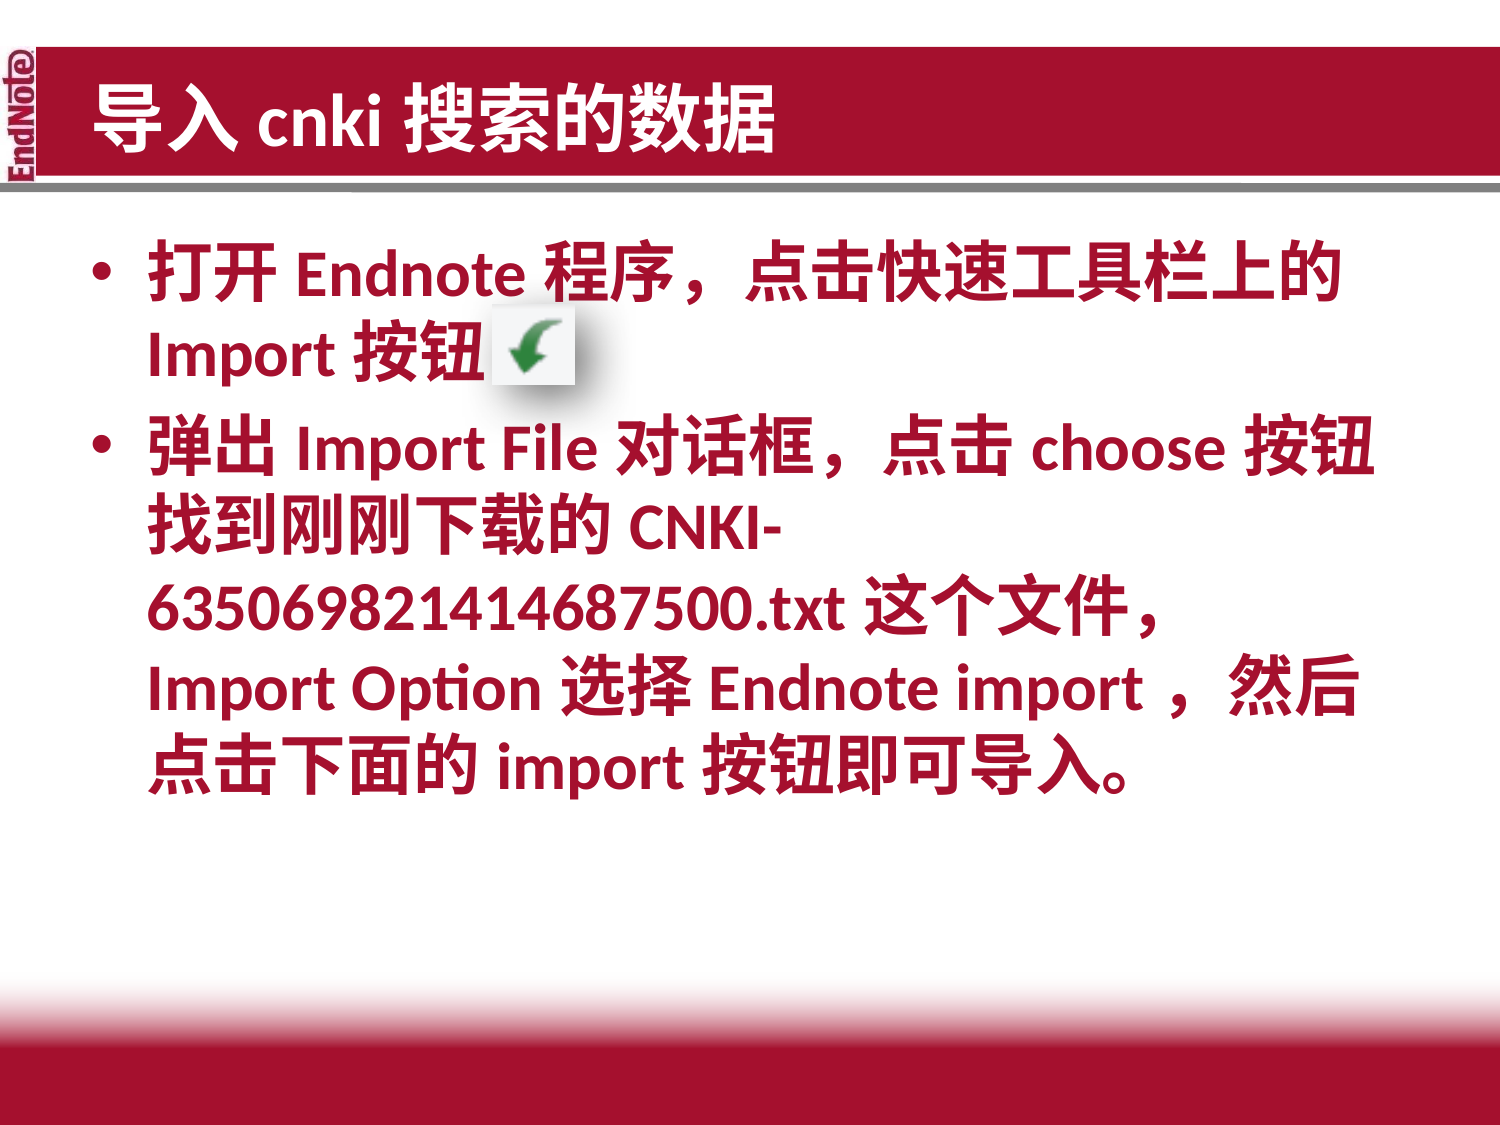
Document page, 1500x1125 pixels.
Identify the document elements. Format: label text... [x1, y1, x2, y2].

list 打开Endnote程序，点击快速工具栏上的Import按钮 弹出Import File对话框，点击choose按钮找到刚刚下载的CNKI-635069821414687500.txt这个文件， Import Option选择Endnote import，然后点击下面的import按钮即可导入。 [74, 222, 1426, 1006]
title 导入cnki搜索的数据 [74, 44, 1426, 188]
picture [0, 46, 36, 182]
picture [491, 304, 575, 385]
